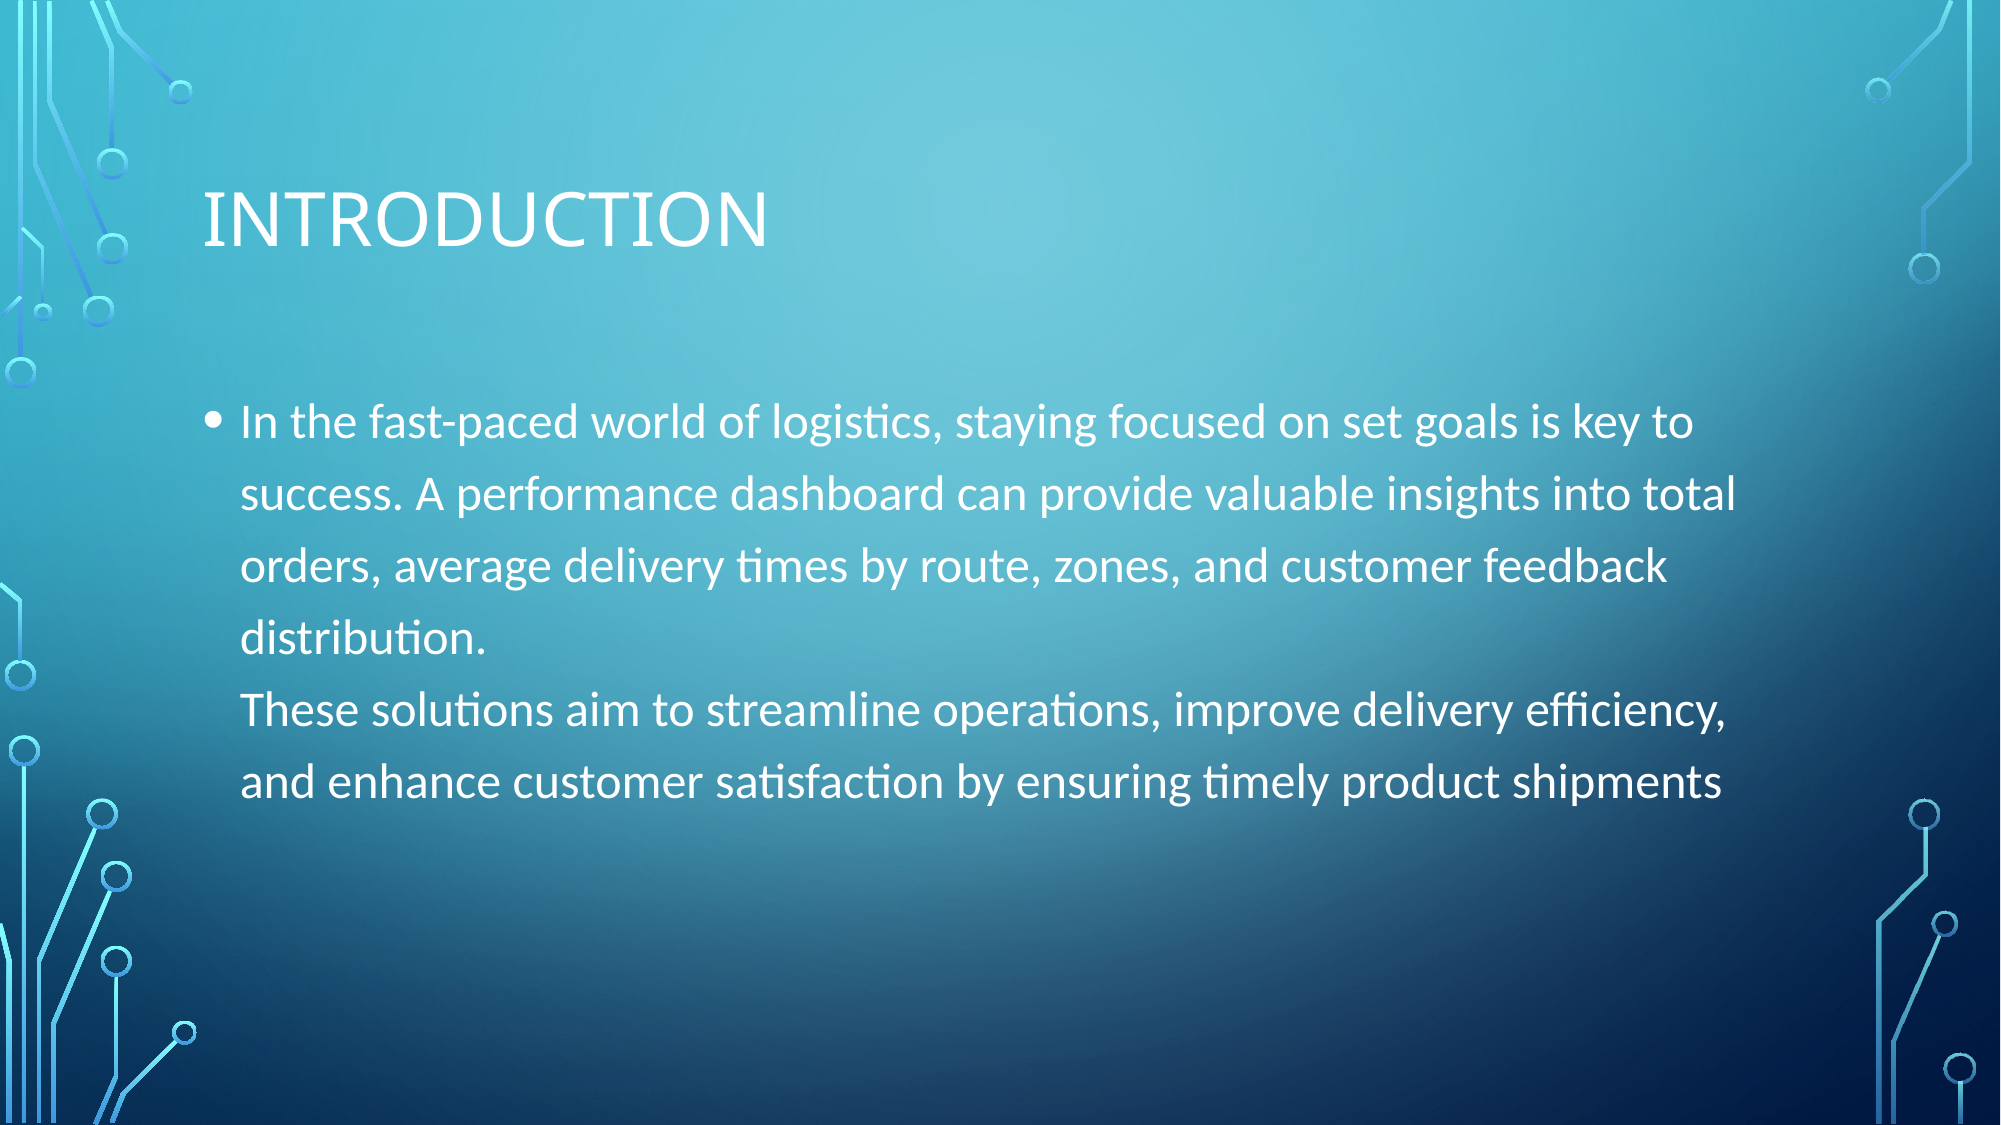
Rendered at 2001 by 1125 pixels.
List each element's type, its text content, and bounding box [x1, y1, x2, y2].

title Introduction [187, 101, 1813, 344]
list In the fast-paced world of logistics, staying focused on set goals is key to success. A performance dashboard can provide valuable insights into total orders, average delivery times by route, zones, and customer feedback distribution. These solutions aim to streamline operations, improve delivery efficiency, and enhance customer satisfaction by ensuring timely product shipments [187, 369, 1813, 950]
